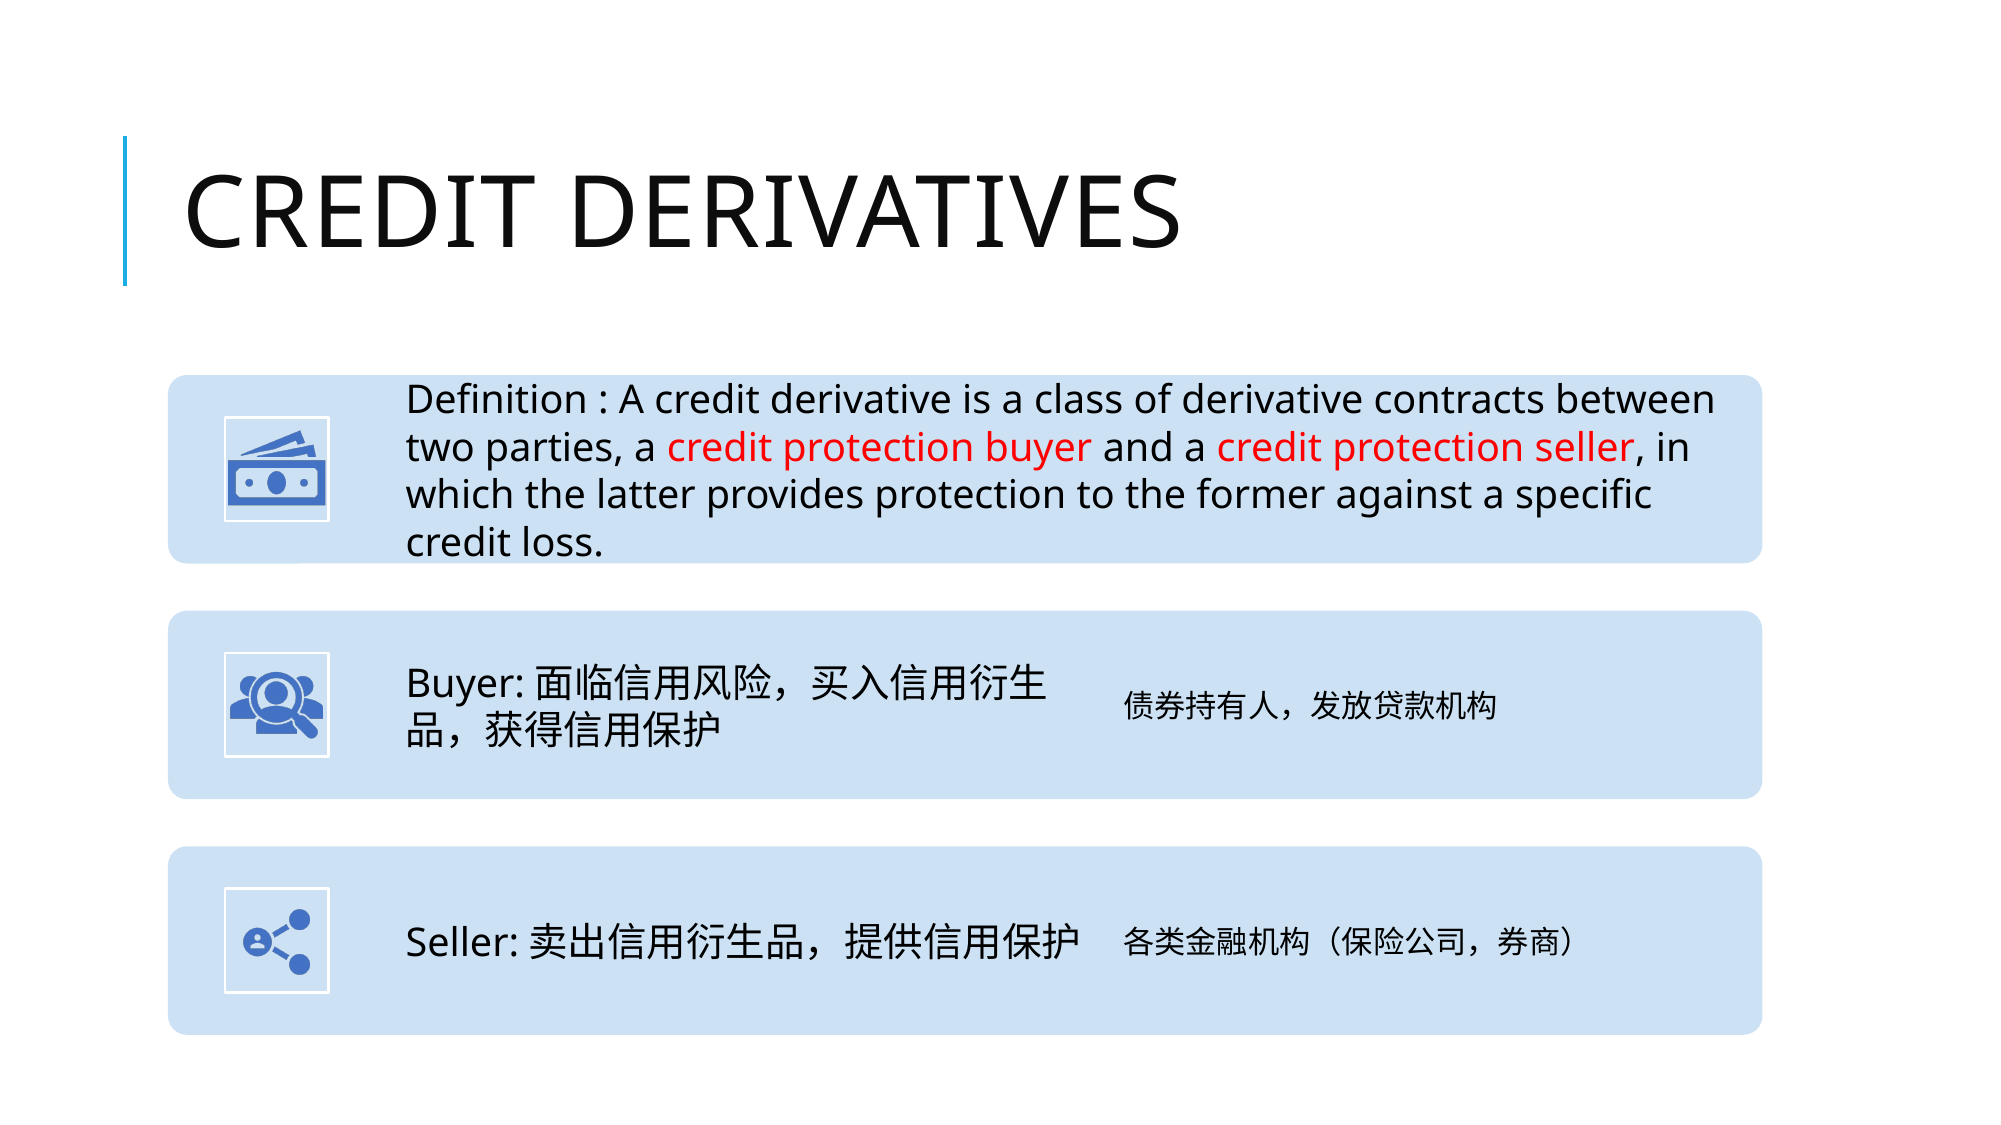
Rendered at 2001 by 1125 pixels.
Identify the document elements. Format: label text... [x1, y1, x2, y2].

title Credit Derivatives [168, 96, 1763, 342]
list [167, 374, 1763, 1036]
